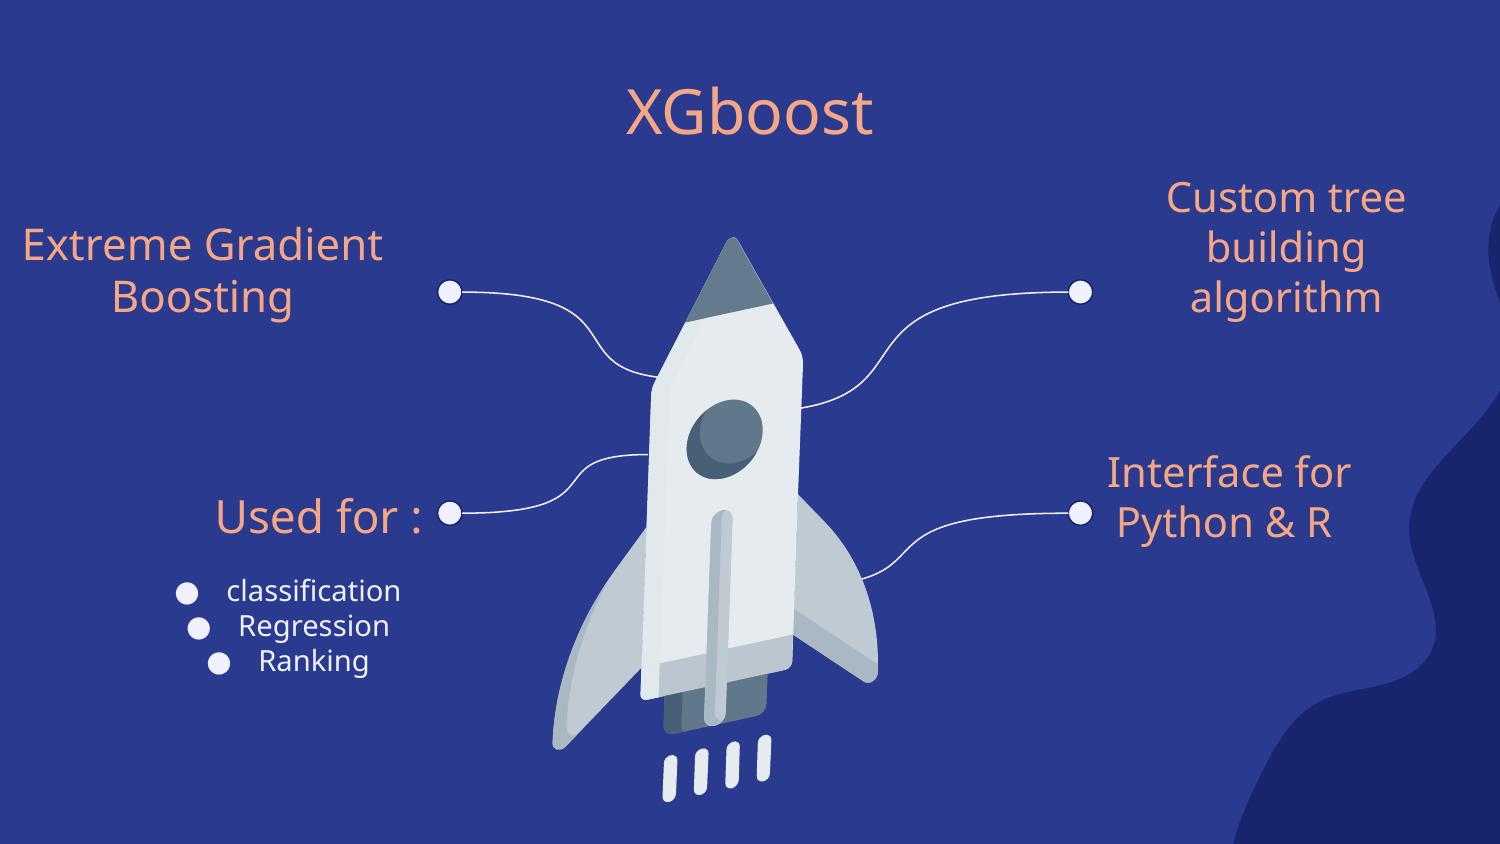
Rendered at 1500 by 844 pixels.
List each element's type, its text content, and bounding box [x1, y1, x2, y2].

text_box [1068, 500, 1093, 526]
text_box [437, 500, 458, 526]
title XGboost [77, 56, 1423, 181]
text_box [980, 512, 1069, 588]
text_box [463, 359, 977, 755]
title Used for : [181, 462, 438, 557]
text_box [437, 279, 462, 305]
text_box [1068, 279, 1093, 305]
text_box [461, 291, 691, 359]
subtitle classification Regression Ranking [115, 557, 438, 701]
title Extreme Gradient Boosting [0, 215, 438, 337]
title Interface for Python & R [1068, 465, 1391, 561]
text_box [736, 291, 1069, 413]
title Custom tree building algorithm [1095, 241, 1478, 337]
